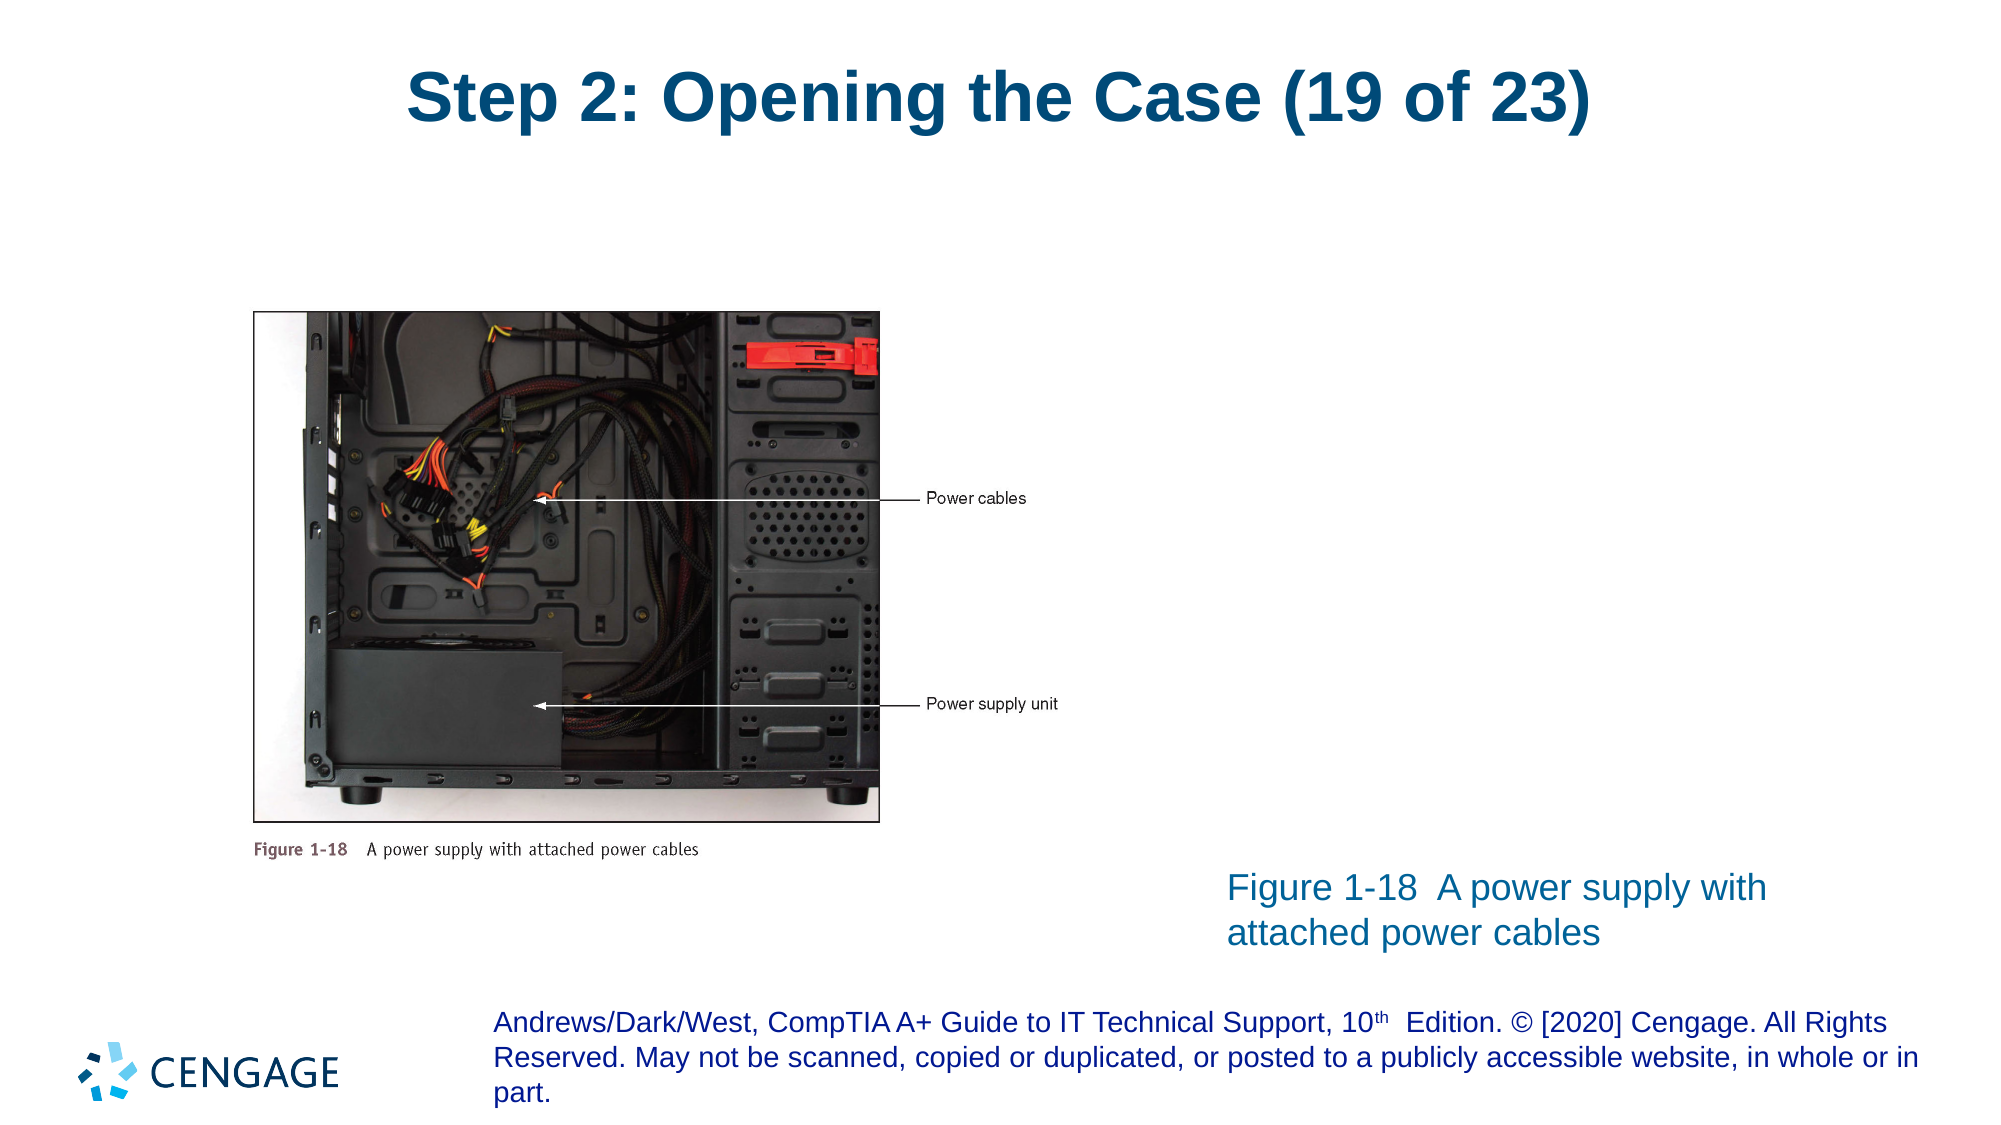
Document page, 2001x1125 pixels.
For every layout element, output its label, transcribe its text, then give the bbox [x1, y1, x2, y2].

picture [78, 1042, 338, 1101]
picture [249, 307, 1067, 864]
list Figure 1-18 A power supply with attached power cables [1226, 863, 1880, 965]
title Step 2: Opening the Case (19 of 23) [137, 59, 1863, 171]
